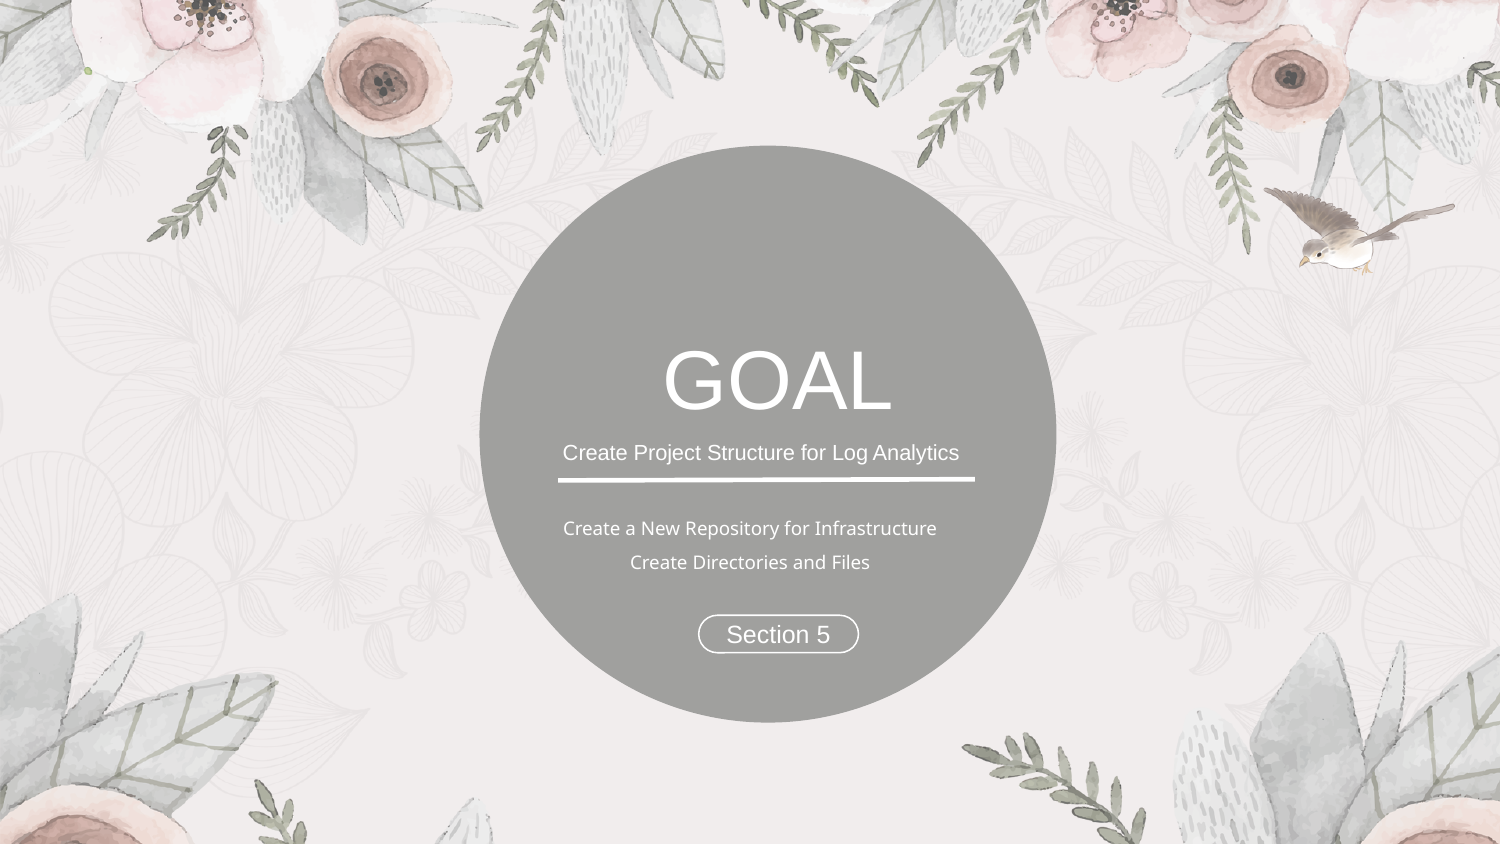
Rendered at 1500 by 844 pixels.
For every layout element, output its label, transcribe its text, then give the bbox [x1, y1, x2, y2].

text_box [478, 144, 1058, 608]
text_box Create Project Structure for Log Analytics [547, 431, 1092, 473]
text_box [541, 614, 995, 724]
text_box Section 5 [697, 614, 860, 654]
text_box GOAL [648, 318, 910, 431]
text_box Create a New Repository for Infrastructure Create Directories and Files [500, 498, 1000, 614]
picture [0, 0, 1500, 844]
